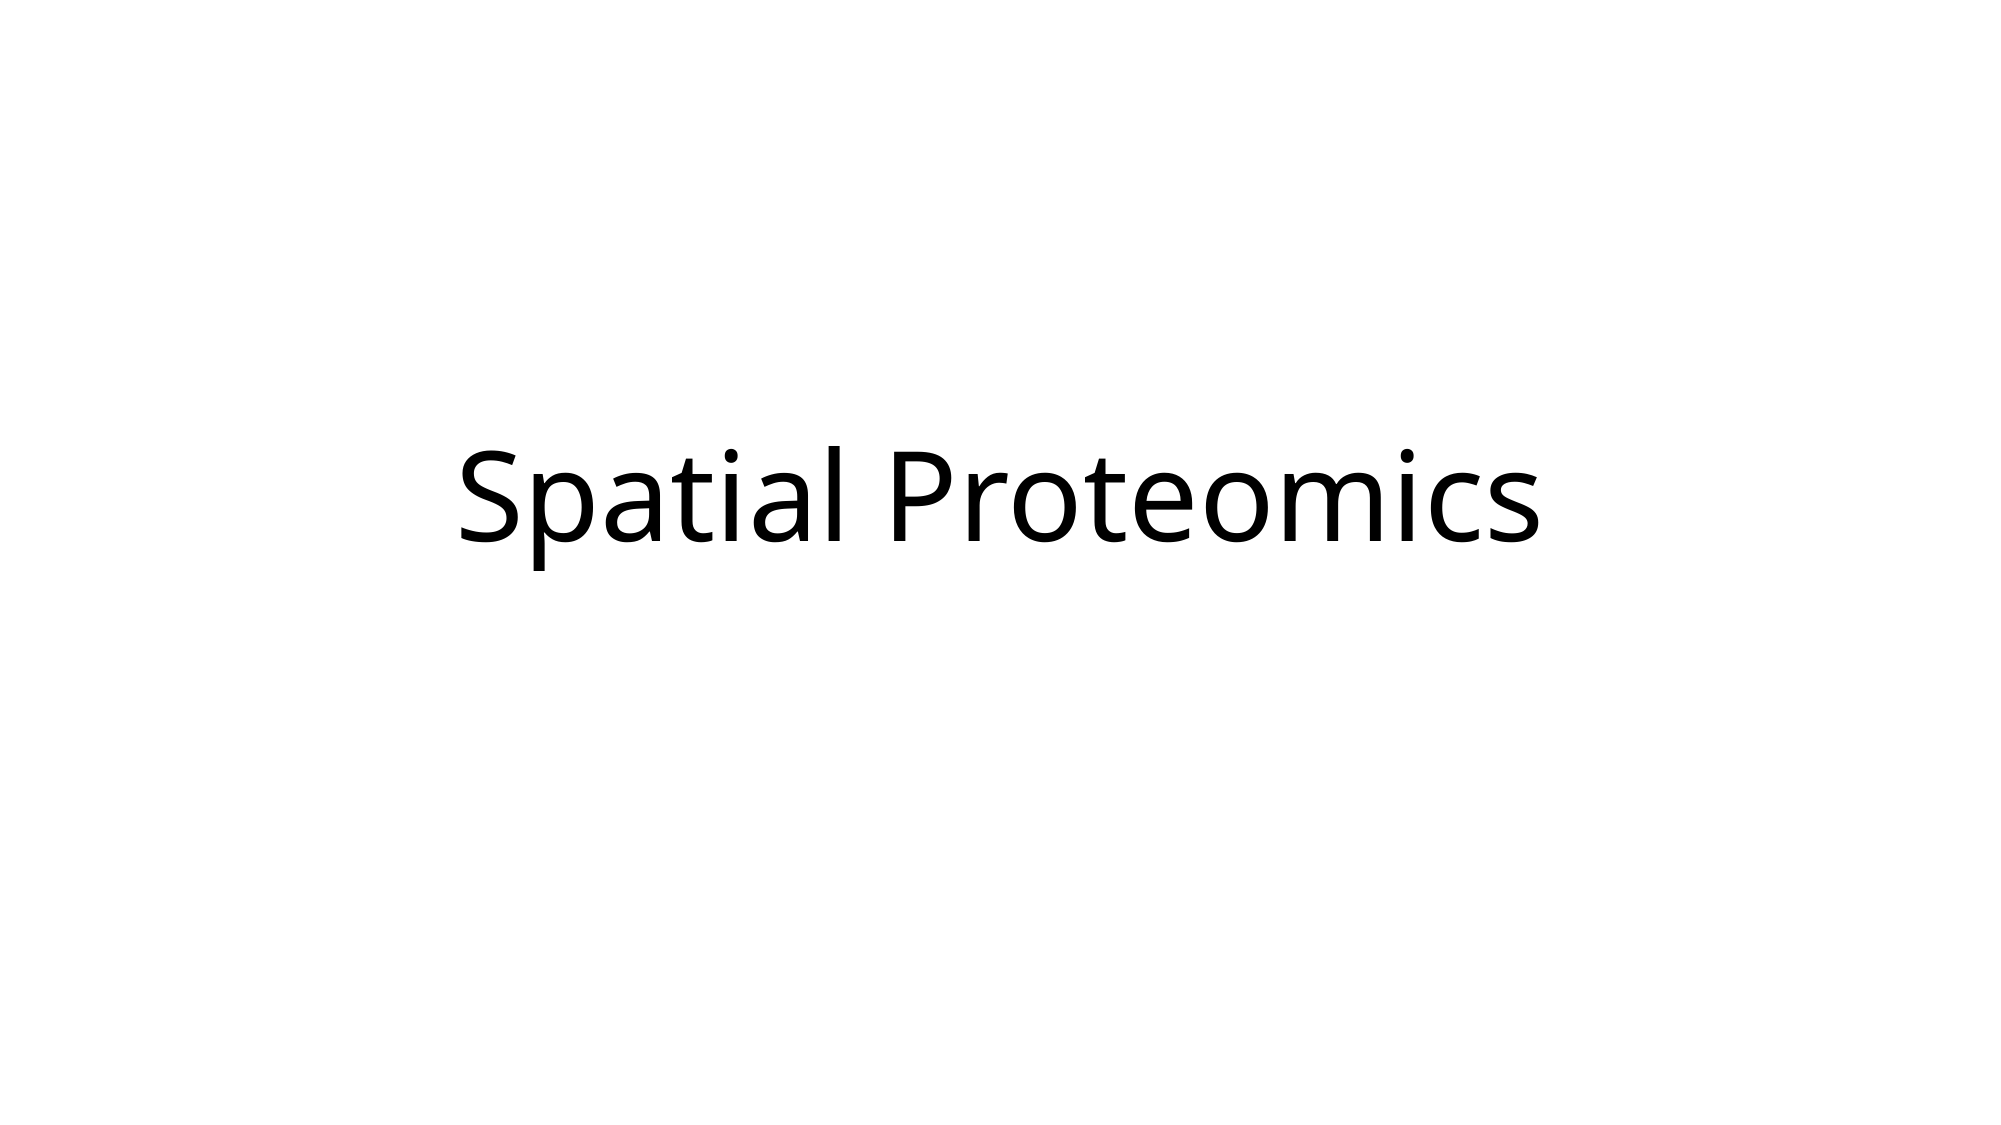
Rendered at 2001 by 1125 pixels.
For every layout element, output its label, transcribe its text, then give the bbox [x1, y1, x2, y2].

title Spatial Proteomics [249, 184, 1750, 576]
